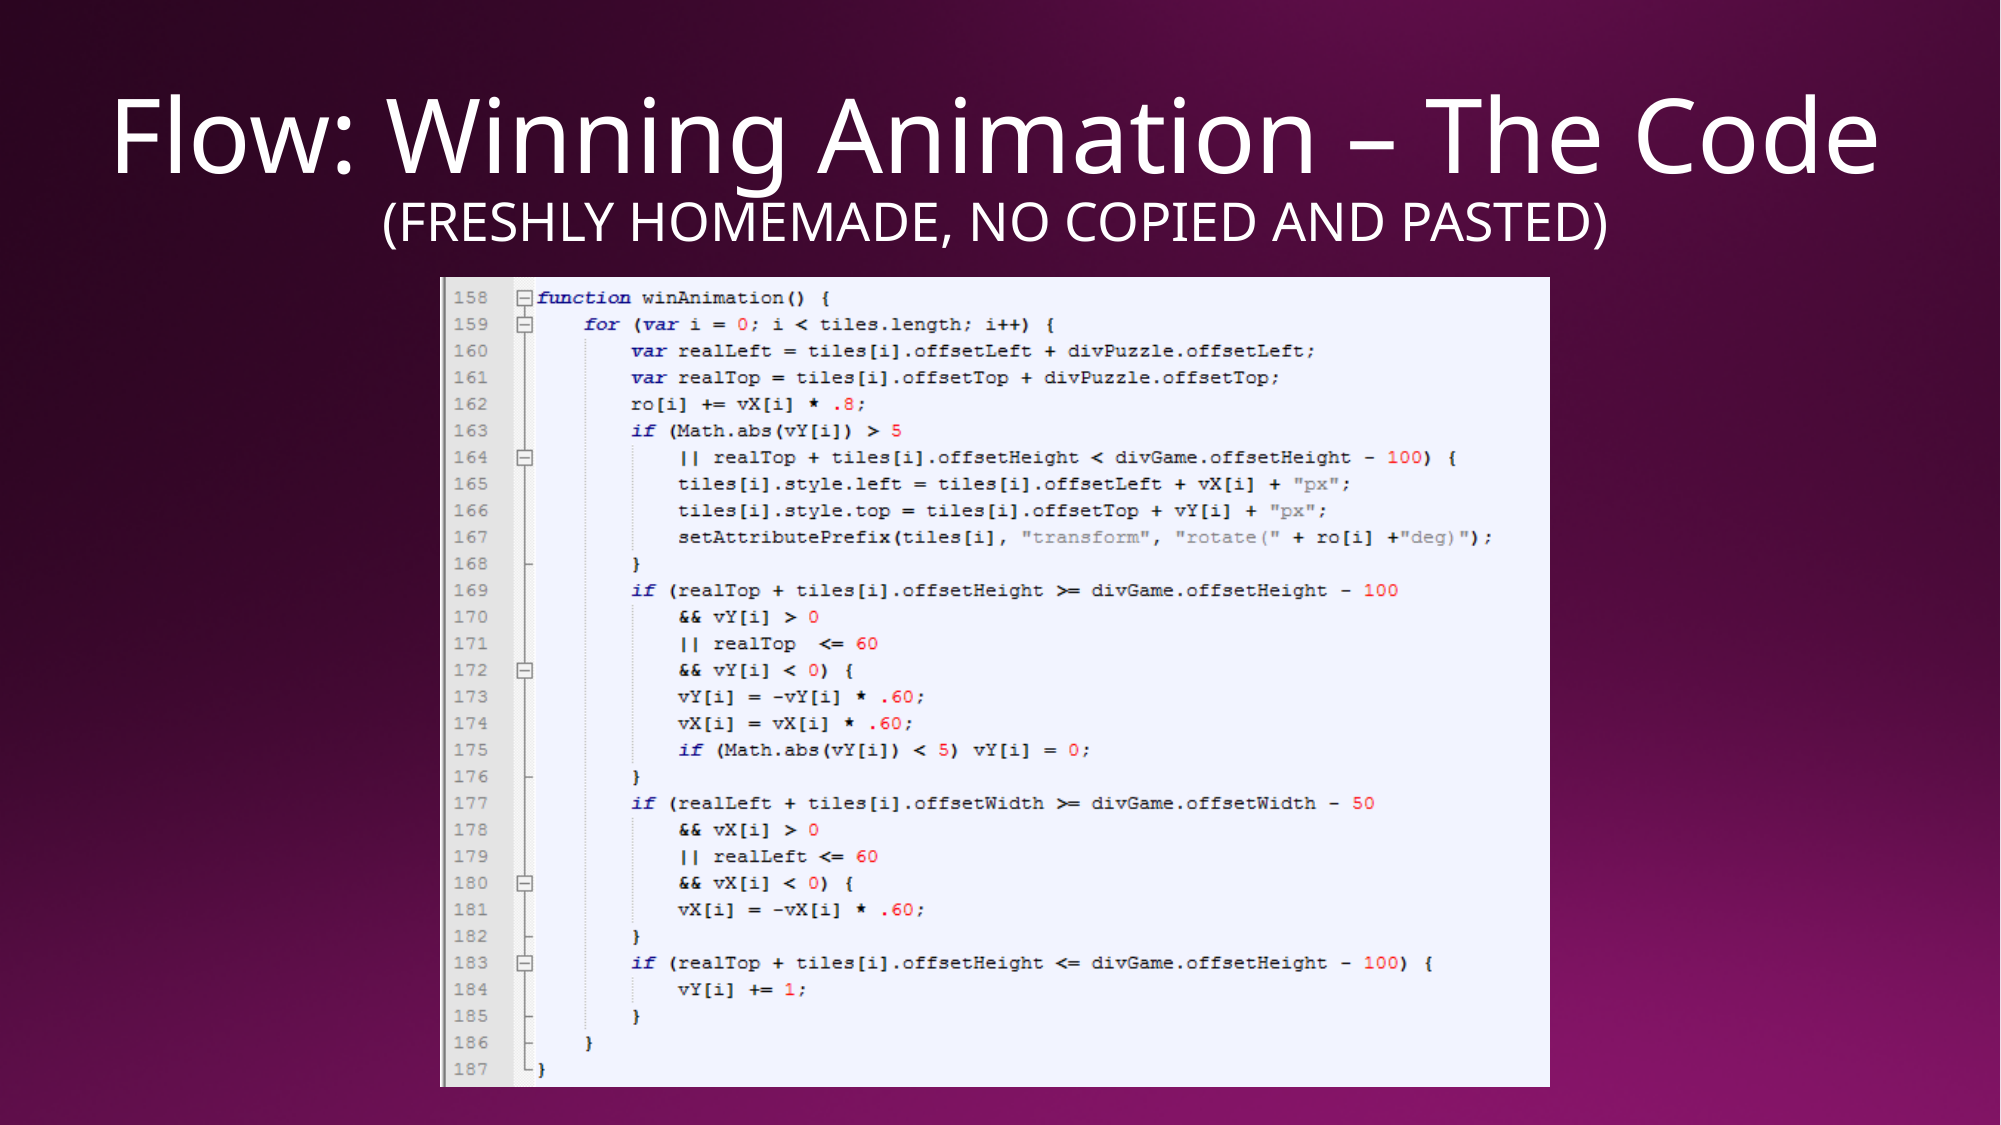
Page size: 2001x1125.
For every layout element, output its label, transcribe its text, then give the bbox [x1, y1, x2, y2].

picture [0, 0, 2001, 1125]
title Flow: Winning Animation – The Code (FRESHLY HOMEMADE, NO COPIED AND PASTED) [89, 59, 1902, 278]
